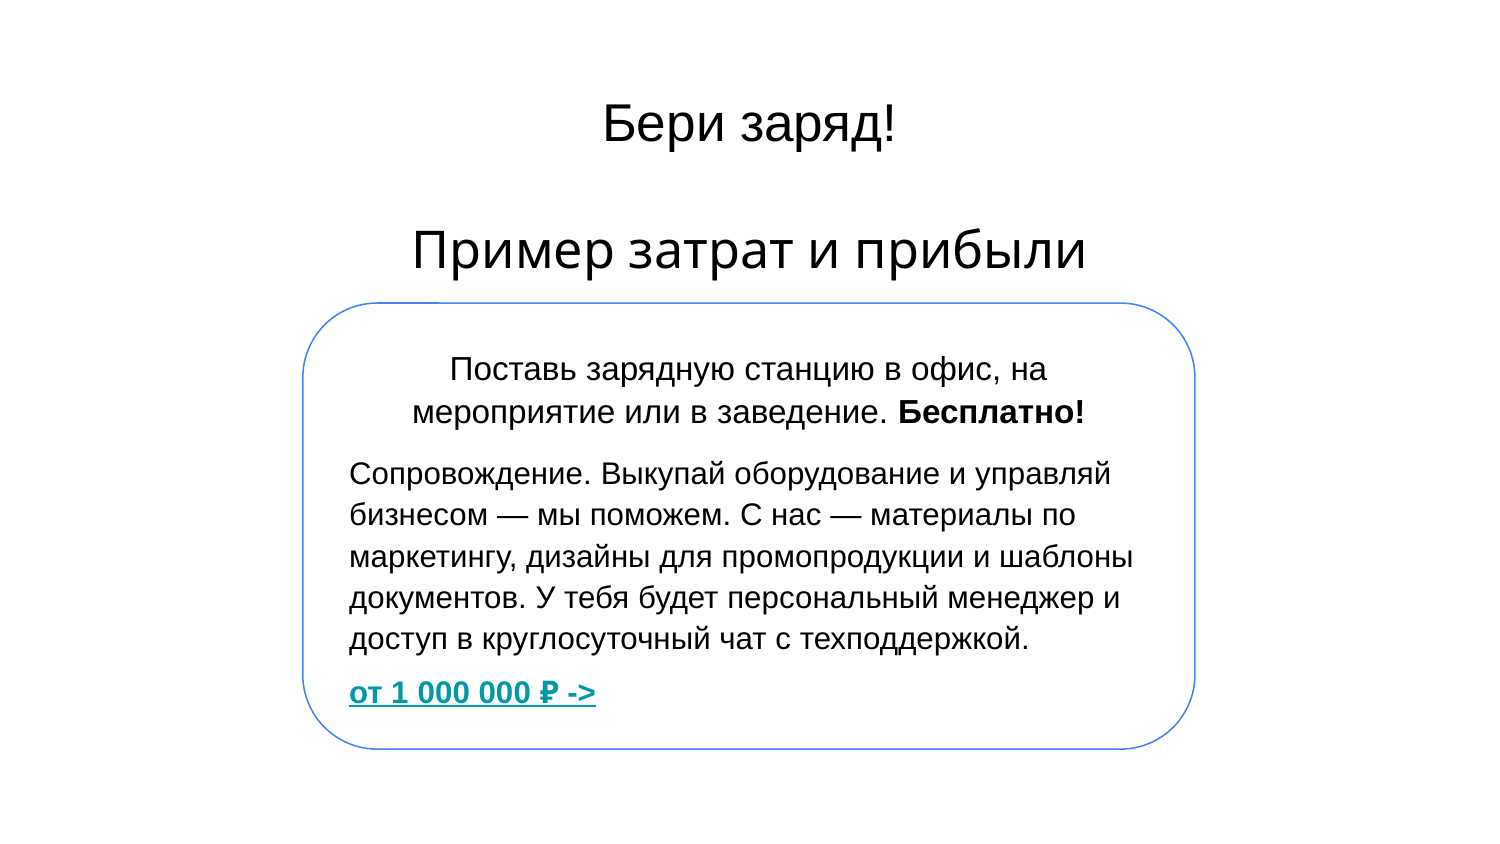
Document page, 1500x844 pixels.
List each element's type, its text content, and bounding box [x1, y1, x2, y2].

list Пример затрат и прибыли [51, 189, 1449, 337]
text_box Поставь зарядную станцию в офис, на мероприятие или в заведение. Бесплатно! [342, 327, 1156, 434]
text_box [1156, 337, 1195, 709]
title Бери заряд! [51, 72, 1449, 167]
text_box Сопровождение. Выкупай оборудование и управляй бизнесом — мы поможем. С нас — материалы по маркетингу, дизайны для промопродукции и шаблоны документов. У тебя будет персональный менеджер и доступ в круглосуточный чат с техподдержкой. ‍от 1 000 000 ₽ -> [334, 434, 1187, 725]
text_box [302, 337, 1176, 750]
